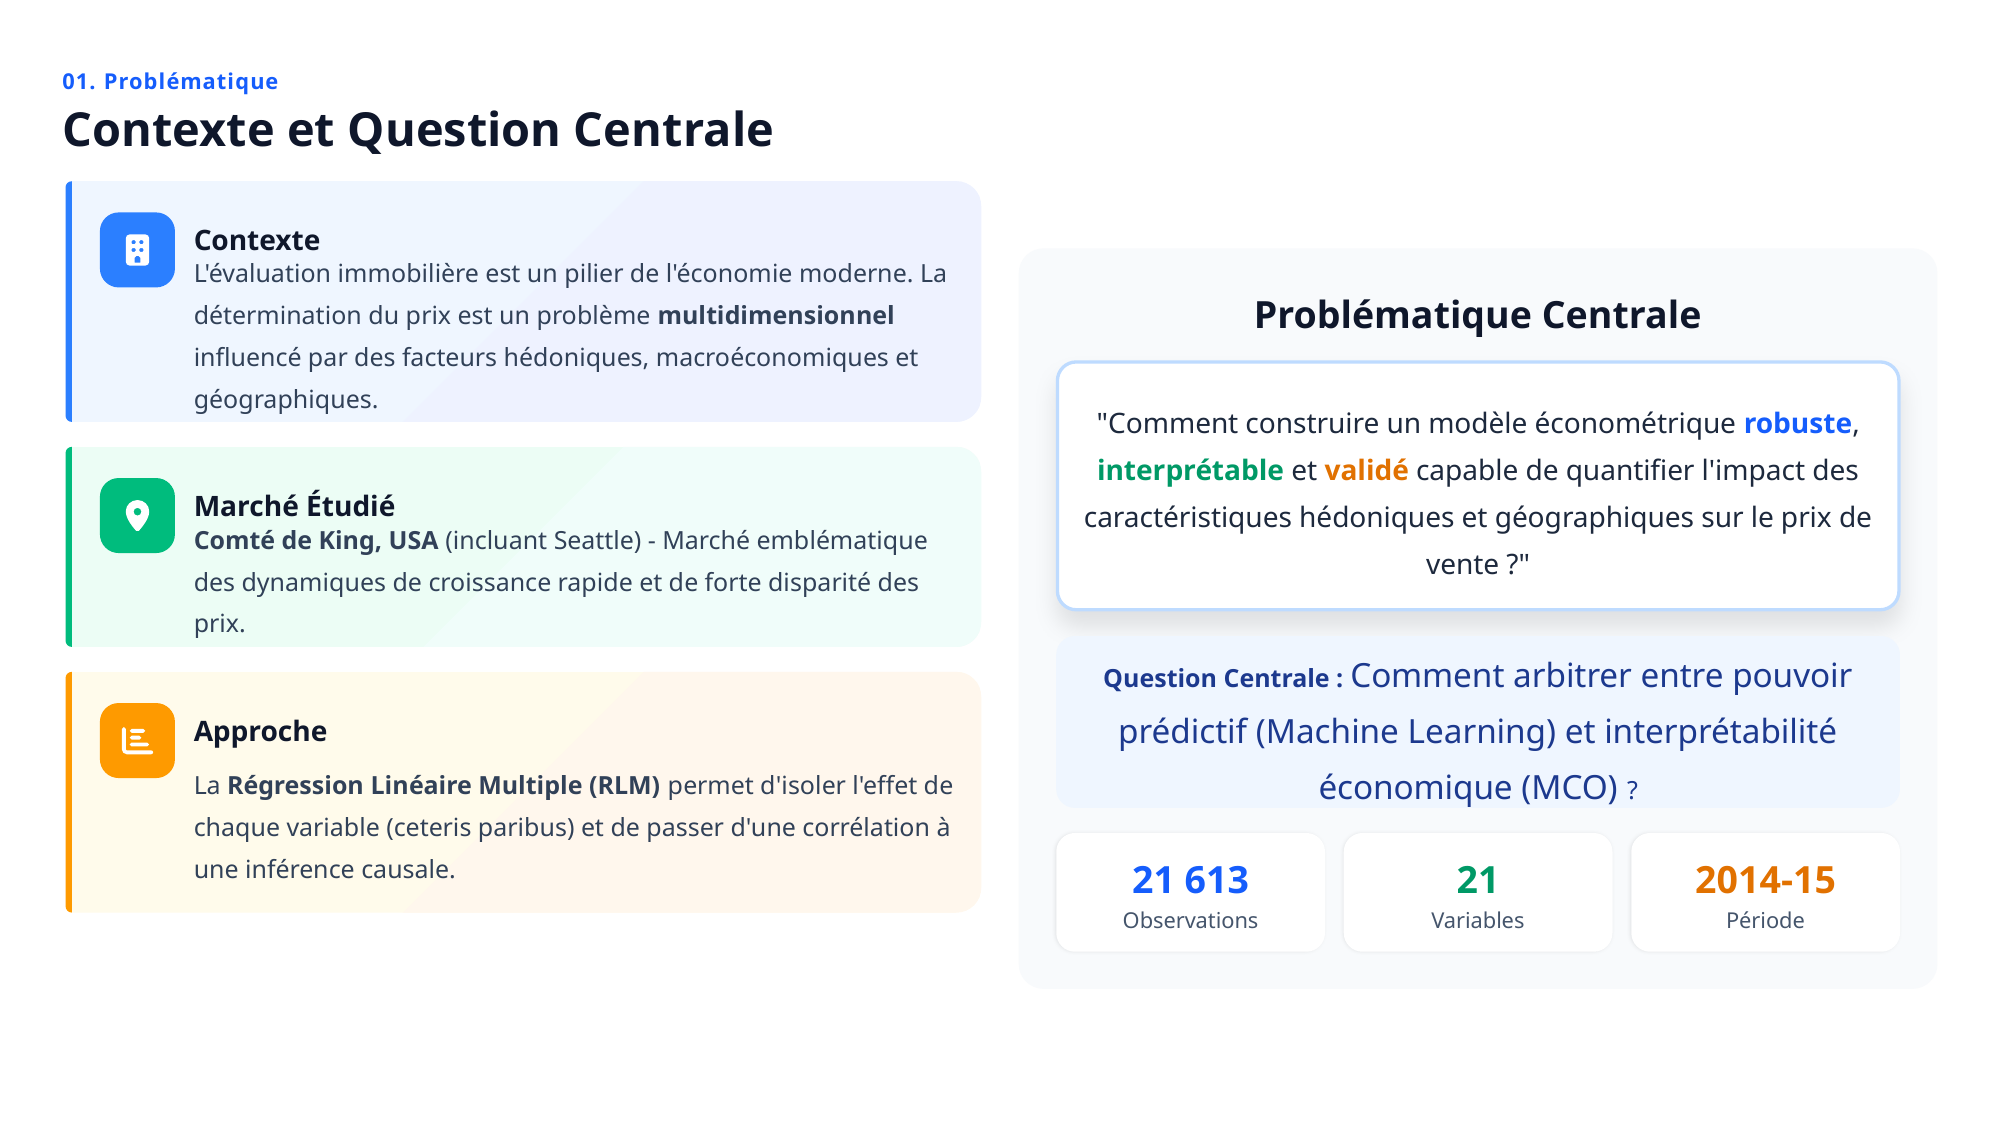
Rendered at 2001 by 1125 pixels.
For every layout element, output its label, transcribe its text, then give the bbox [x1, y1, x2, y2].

text_box [72, 446, 982, 647]
text_box Période [1644, 901, 1887, 933]
text_box Problématique Centrale [1046, 285, 1910, 336]
text_box 2014-15 [1640, 851, 1891, 902]
text_box [1018, 248, 1938, 989]
text_box [99, 478, 175, 554]
text_box [99, 703, 175, 779]
text_box [65, 446, 72, 647]
text_box [65, 181, 72, 422]
text_box 01. Problématique [62, 62, 1949, 94]
text_box [72, 181, 982, 422]
text_box Observations [1069, 901, 1312, 933]
text_box [65, 671, 72, 913]
text_box [121, 726, 154, 755]
text_box [125, 500, 150, 531]
text_box Approche [193, 703, 964, 747]
text_box La Régression Linéaire Multiple (RLM) permet d'isoler l'effet de chaque variable (ceteris paribus) et de passer d'une corrélation à une inférence causale. [193, 759, 963, 882]
text_box [99, 212, 175, 288]
text_box 21 [1353, 851, 1604, 902]
text_box Contexte [193, 212, 964, 257]
text_box Question Centrale : Comment arbitrer entre pouvoir prédictif (Machine Learning) et interprétabilité économique (MCO) ? [1074, 661, 1882, 783]
text_box 21 613 [1065, 851, 1316, 902]
text_box [1056, 832, 1326, 952]
text_box Contexte et Question Centrale [62, 99, 1961, 157]
text_box L'évaluation immobilière est un pilier de l'économie moderne. La détermination du prix est un problème multidimensionnel influencé par des facteurs hédoniques, macroéconomiques et géographiques. [193, 268, 963, 391]
text_box [125, 234, 150, 266]
text_box Comté de King, USA (incluant Seattle) - Marché emblématique des dynamiques de croissance rapide et de forte disparité des prix. [193, 534, 963, 616]
text_box [1057, 361, 1899, 610]
text_box [1343, 832, 1613, 952]
text_box Marché Étudié [193, 478, 964, 522]
text_box [1056, 636, 1900, 808]
text_box "Comment construire un modèle économétrique robuste, interprétable et validé capable de quantifier l'impact des caractéristiques hédoniques et géographiques sur le prix de vente ?" [1082, 394, 1874, 578]
text_box Variables [1357, 901, 1600, 933]
text_box [1631, 832, 1901, 952]
text_box [72, 671, 982, 913]
